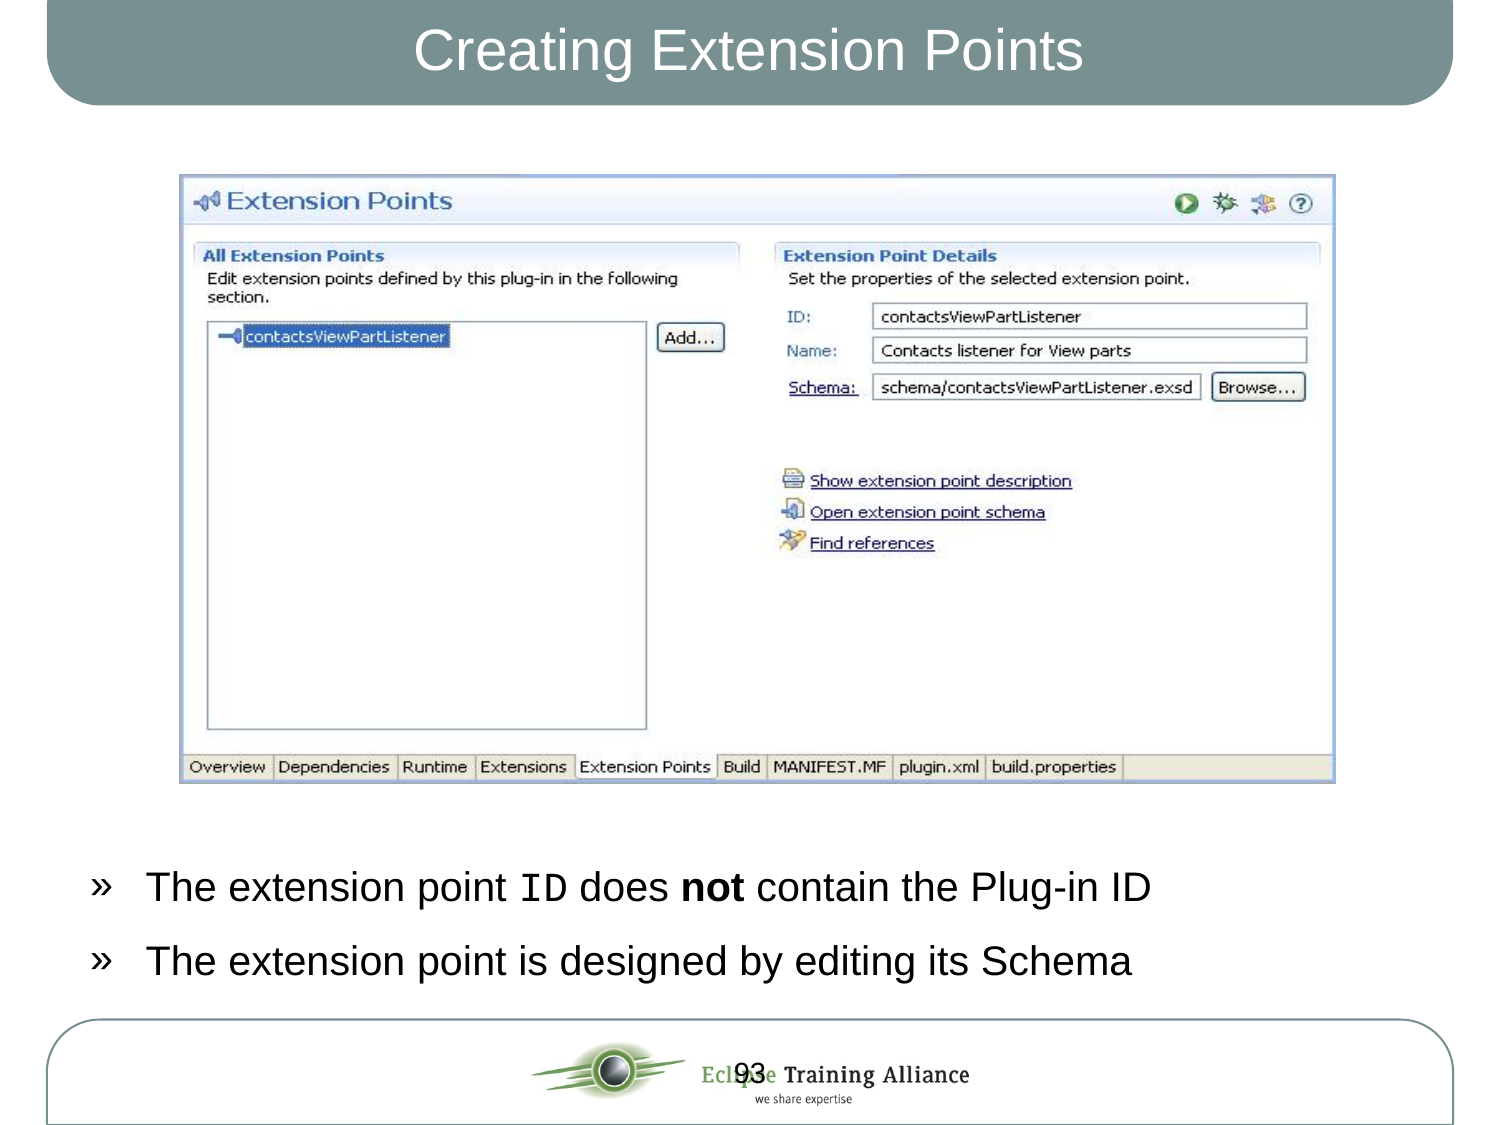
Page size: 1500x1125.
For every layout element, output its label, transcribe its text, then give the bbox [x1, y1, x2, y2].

slide_number 93 [662, 1041, 838, 1102]
picture [531, 1038, 969, 1106]
list The extension point ID does not contain the Plug-in ID The extension point is designed by editing its Schema [75, 184, 1425, 1000]
title Creating Extension Points [82, 0, 1418, 94]
picture [179, 174, 1337, 785]
